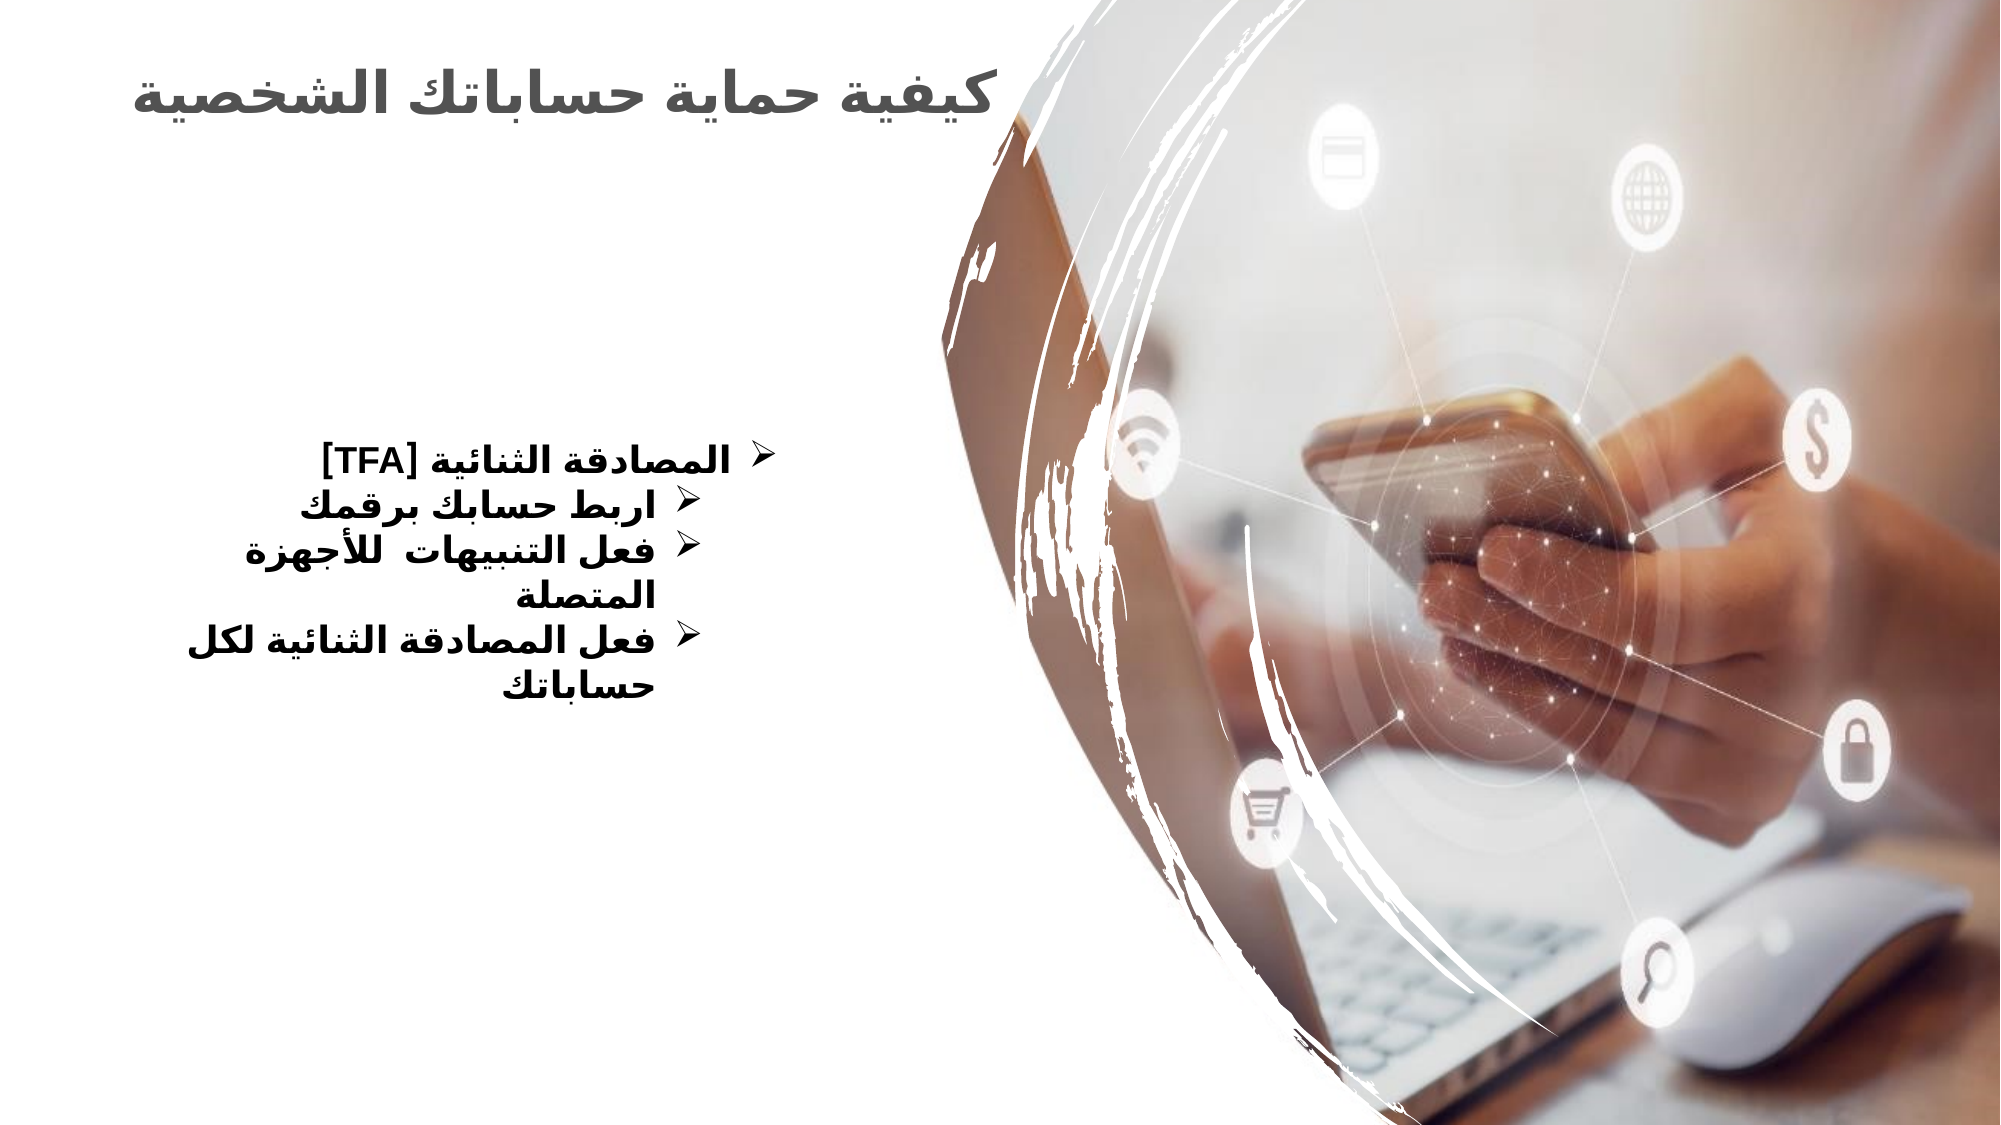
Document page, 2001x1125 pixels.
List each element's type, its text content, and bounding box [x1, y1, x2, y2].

picture [922, 0, 2000, 1125]
text_box المصادقة الثنائية [TFA] اربط حسابك برقمك فعل التنبيهات للأجهزة المتصلة فعل المصادقة الثنائية لكل حساباتك [122, 383, 794, 758]
list كيفية حماية حساباتك الشخصية [0, 55, 922, 175]
